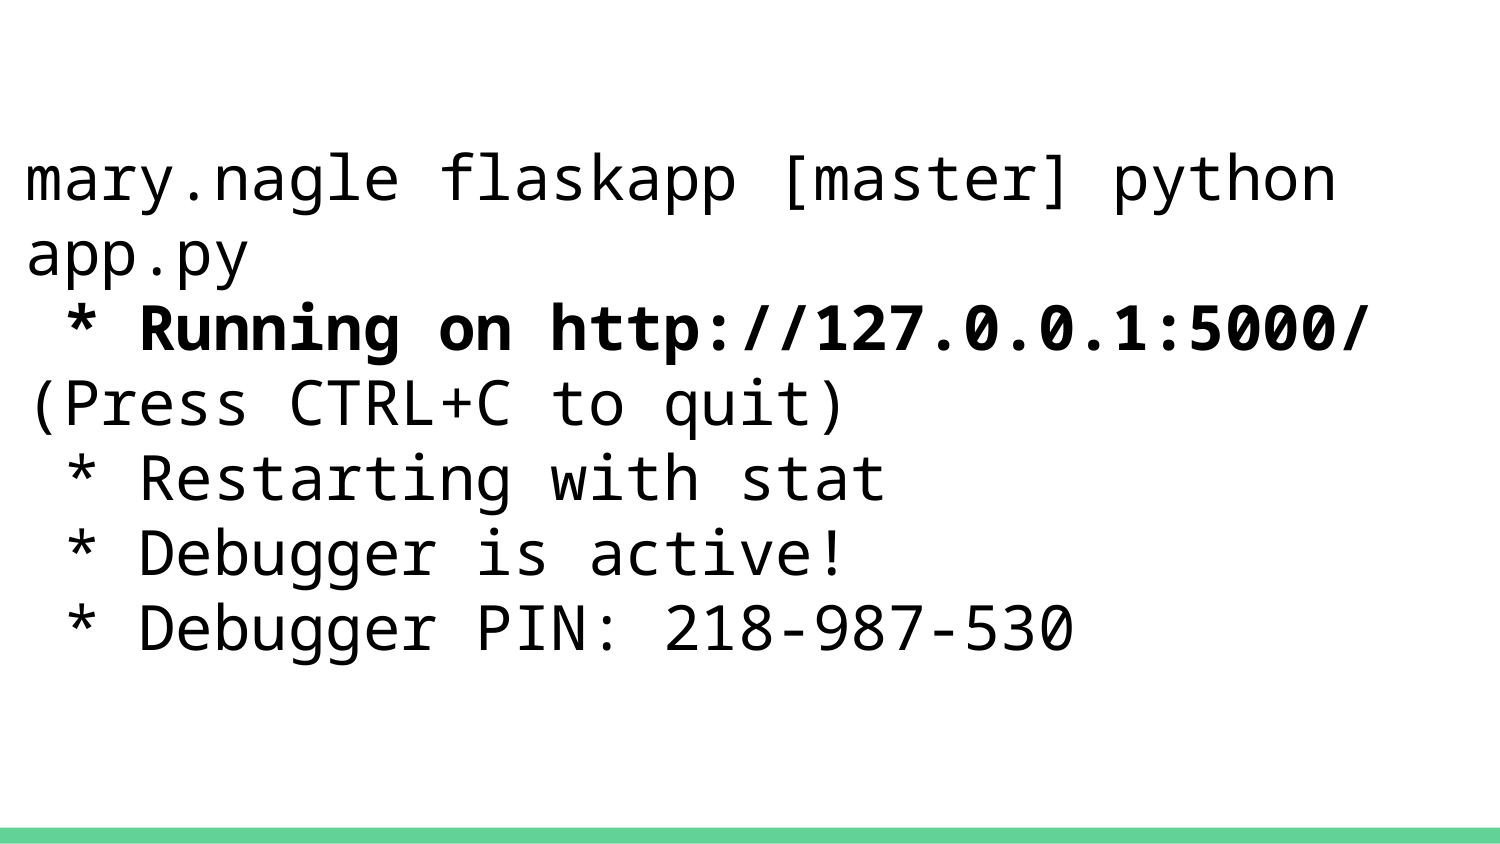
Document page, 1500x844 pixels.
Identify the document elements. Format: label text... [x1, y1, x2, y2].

text_box mary.nagle flaskapp [master] python app.py * Running on http://127.0.0.1:5000/ (Press CTRL+C to quit) * Restarting with stat * Debugger is active! * Debugger PIN: 218-987-530 [10, 154, 1489, 647]
